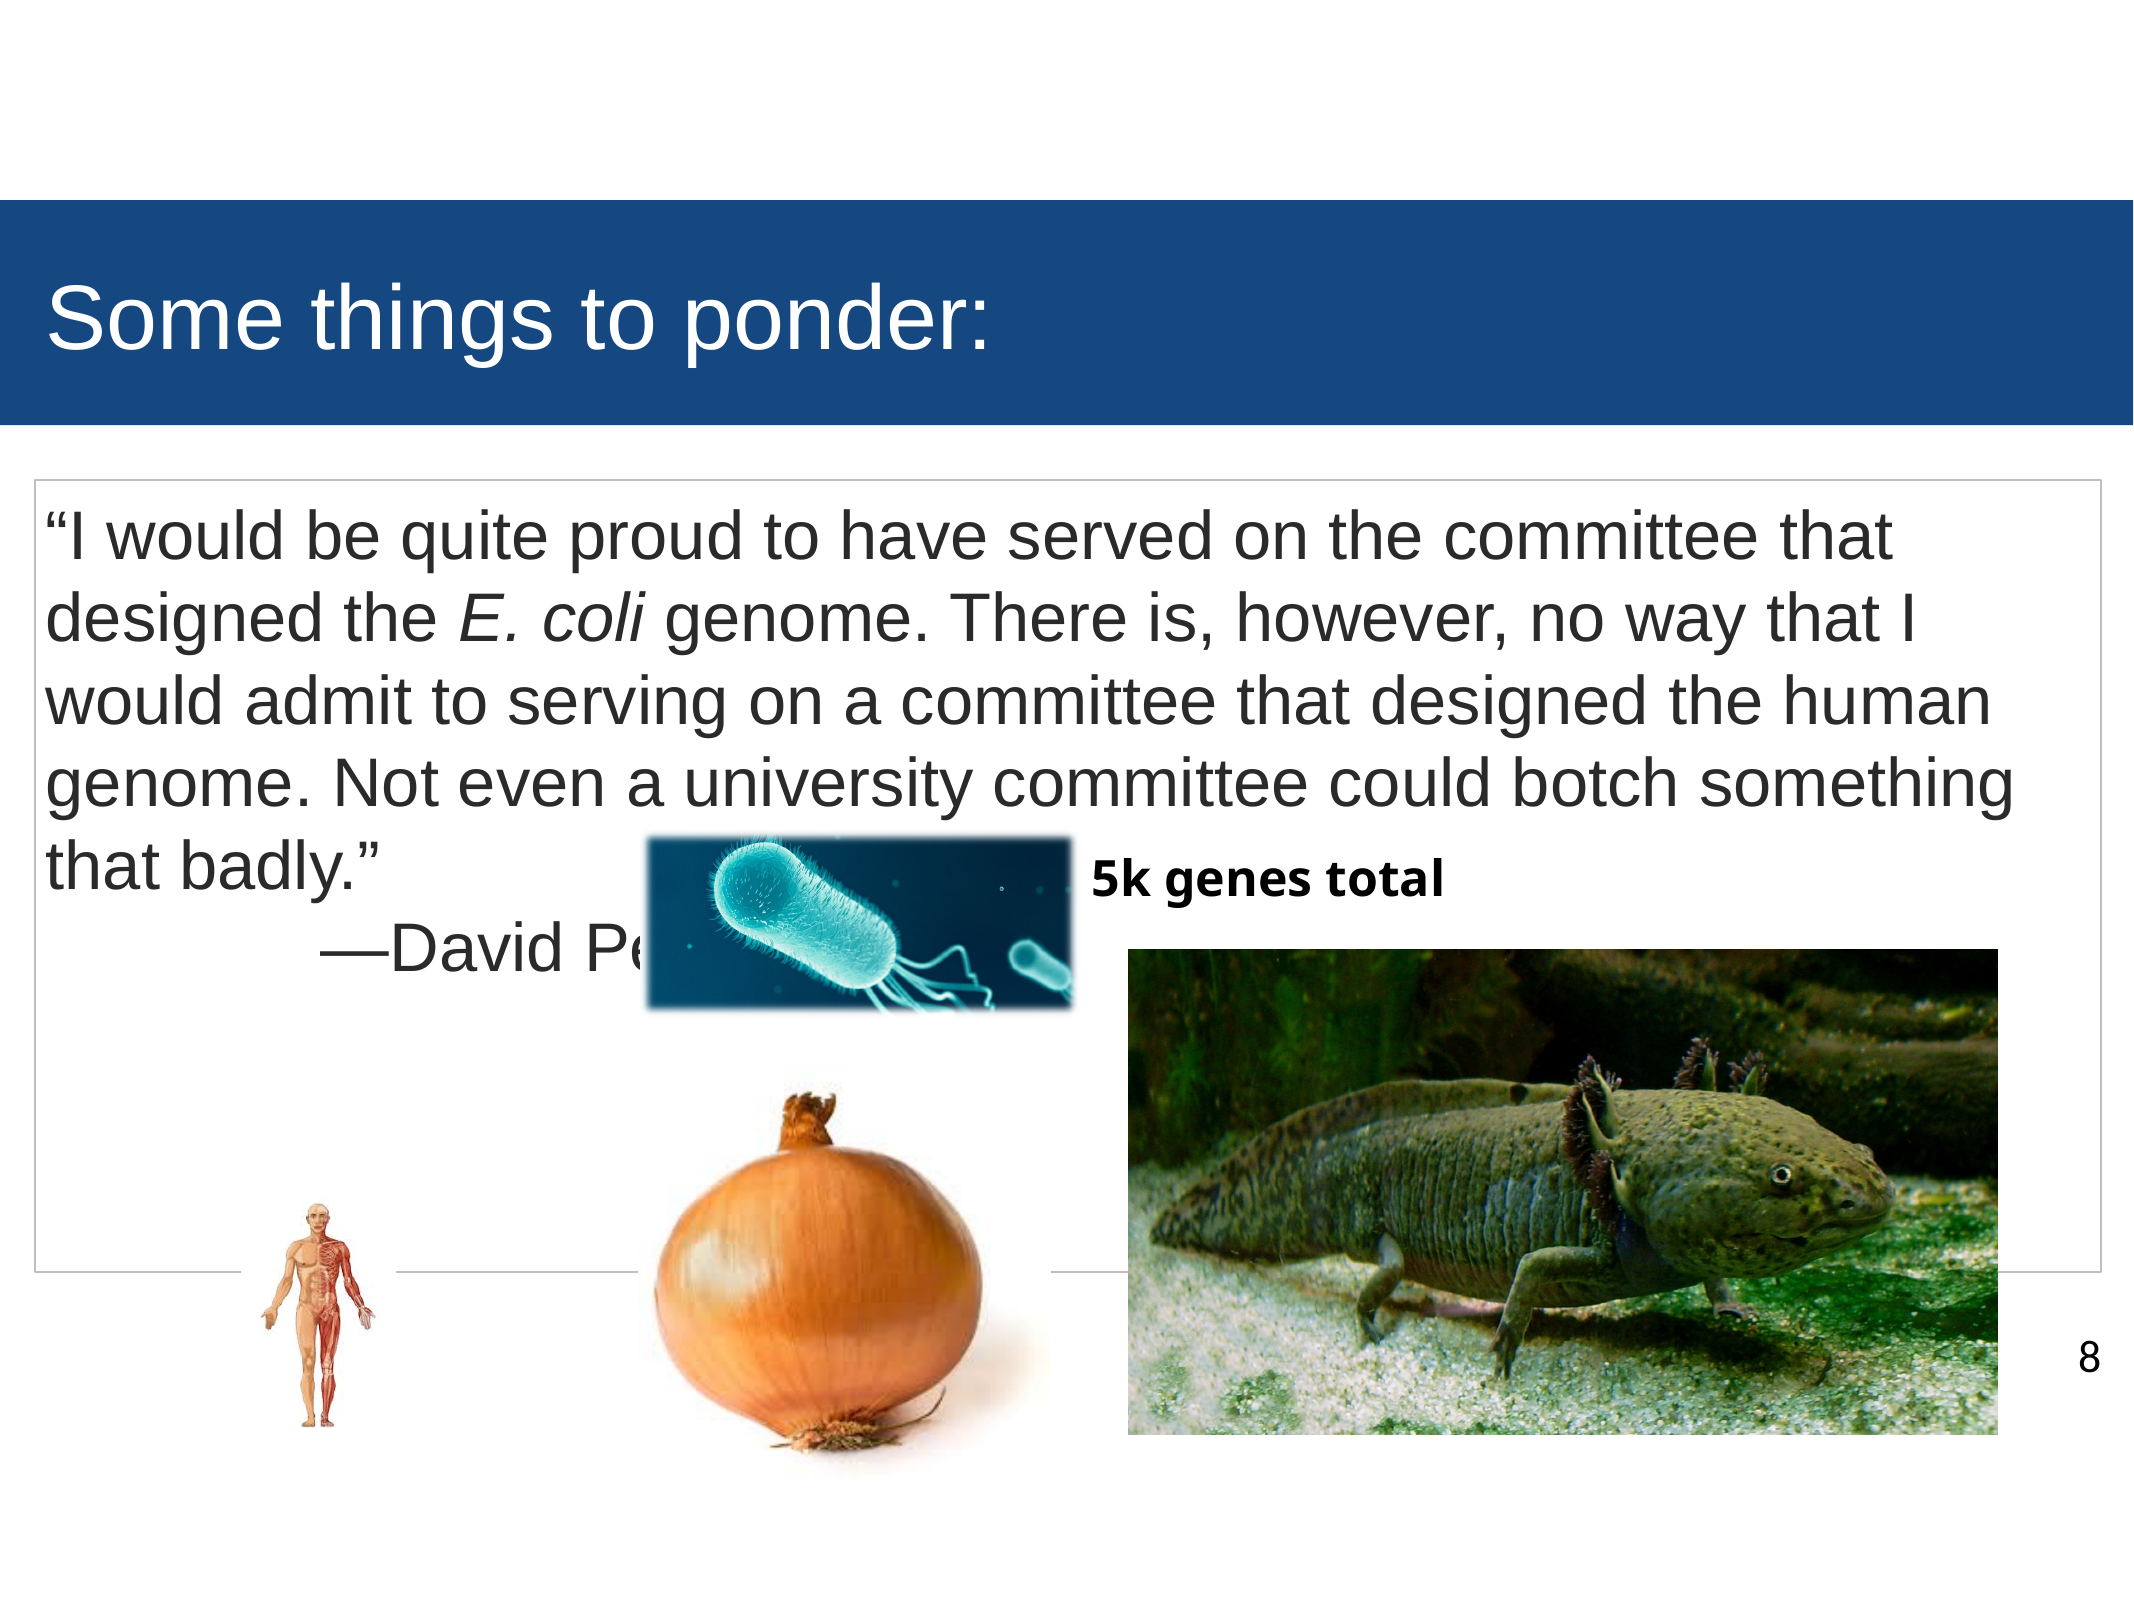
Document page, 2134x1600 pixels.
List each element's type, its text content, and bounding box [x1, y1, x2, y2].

picture [639, 829, 1082, 1019]
title Some things to ponder: [34, 212, 2102, 414]
picture [1128, 949, 1998, 1435]
picture [638, 1067, 1051, 1481]
text_box 5k genes total [1083, 837, 1467, 915]
slide_number 8 [2074, 1326, 2102, 1382]
list “I would be quite proud to have served on the committee that designed the E. coli genome. There is, however, no way that I would admit to serving on a committee that designed the human genome. Not even a university committee could botch something that badly.” —David Penn [34, 479, 2102, 1273]
picture [241, 1181, 396, 1451]
